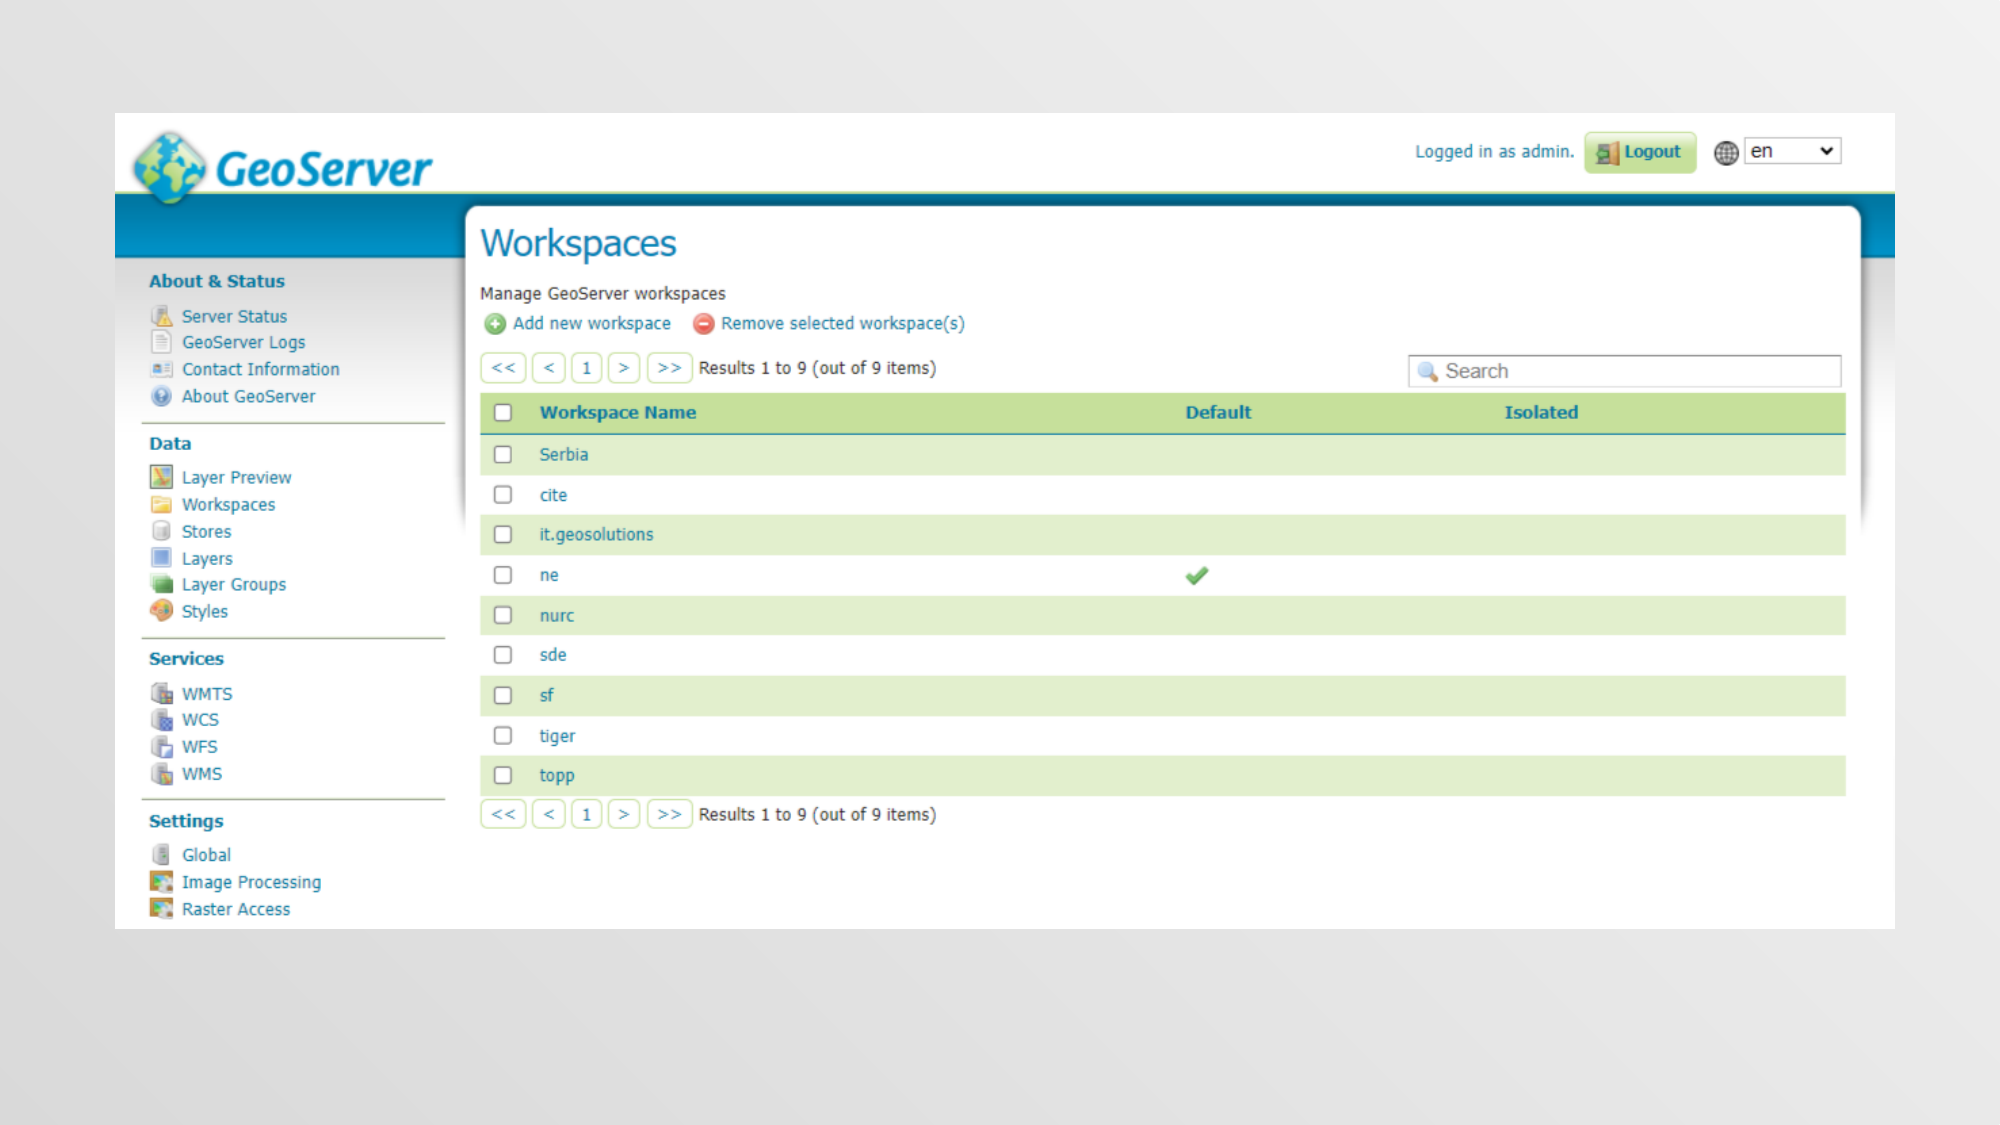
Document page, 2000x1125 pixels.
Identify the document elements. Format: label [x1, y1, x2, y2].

list [115, 113, 1895, 929]
